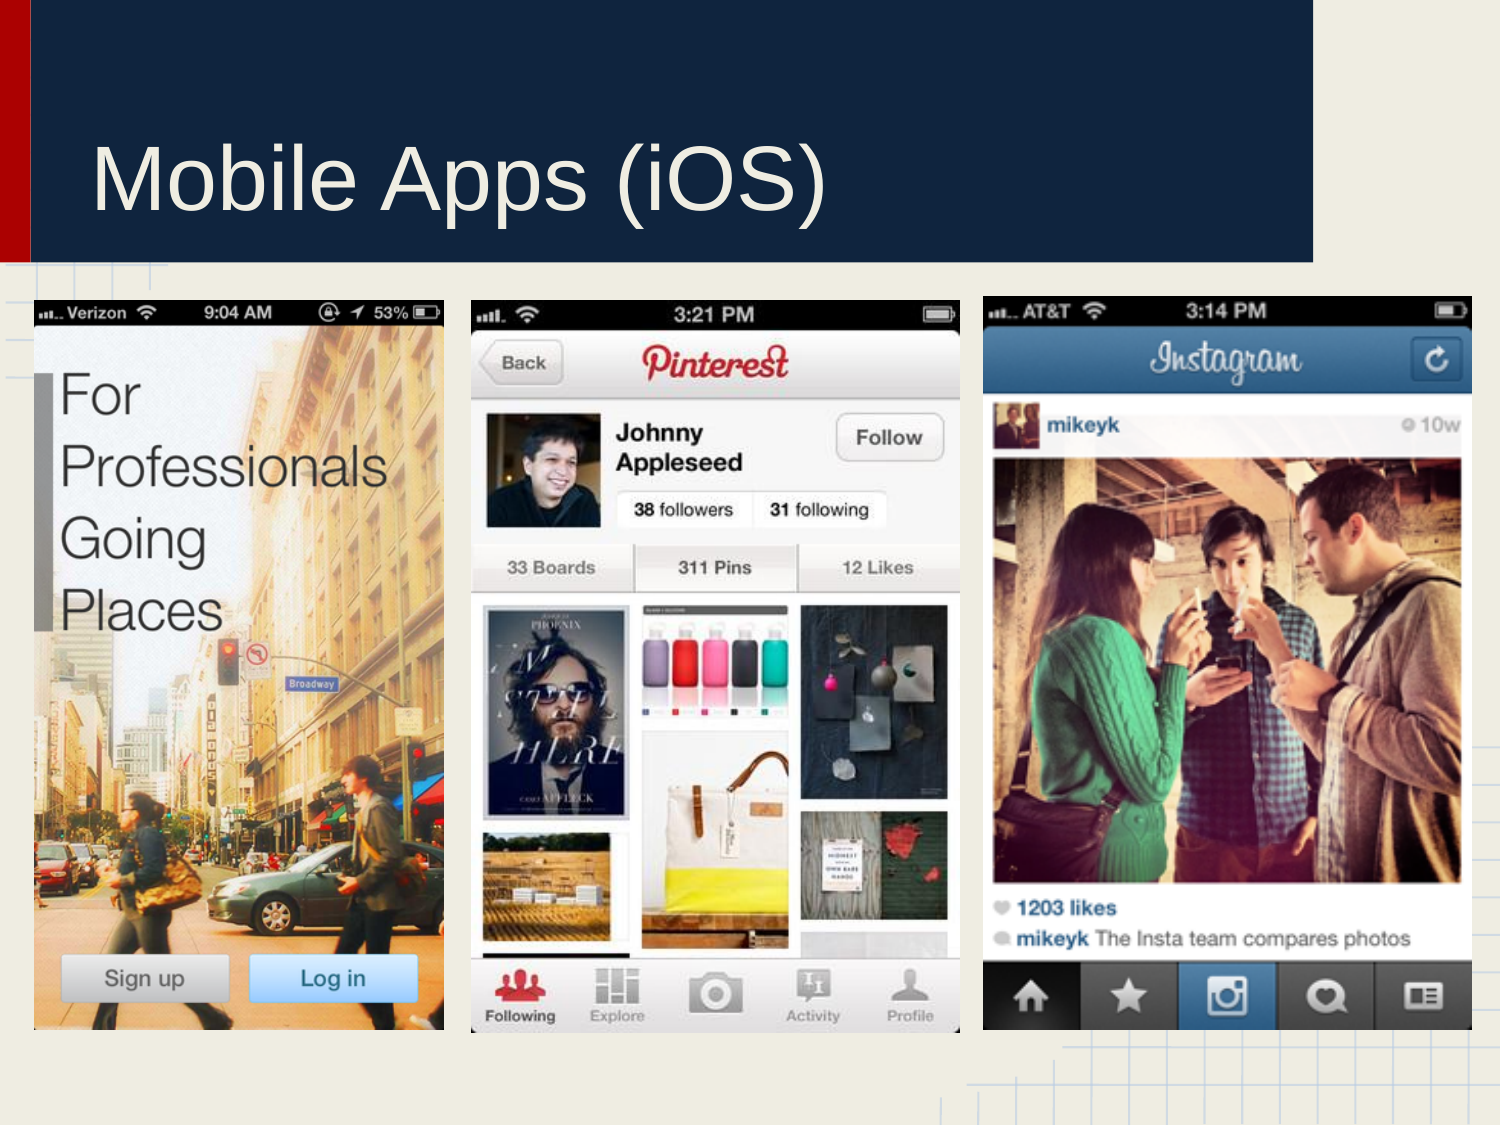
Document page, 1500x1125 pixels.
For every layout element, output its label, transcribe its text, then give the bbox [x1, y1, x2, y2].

picture [470, 299, 960, 1033]
picture [983, 295, 1472, 1030]
picture [33, 299, 445, 1030]
title Mobile Apps (iOS) [75, 22, 1276, 244]
